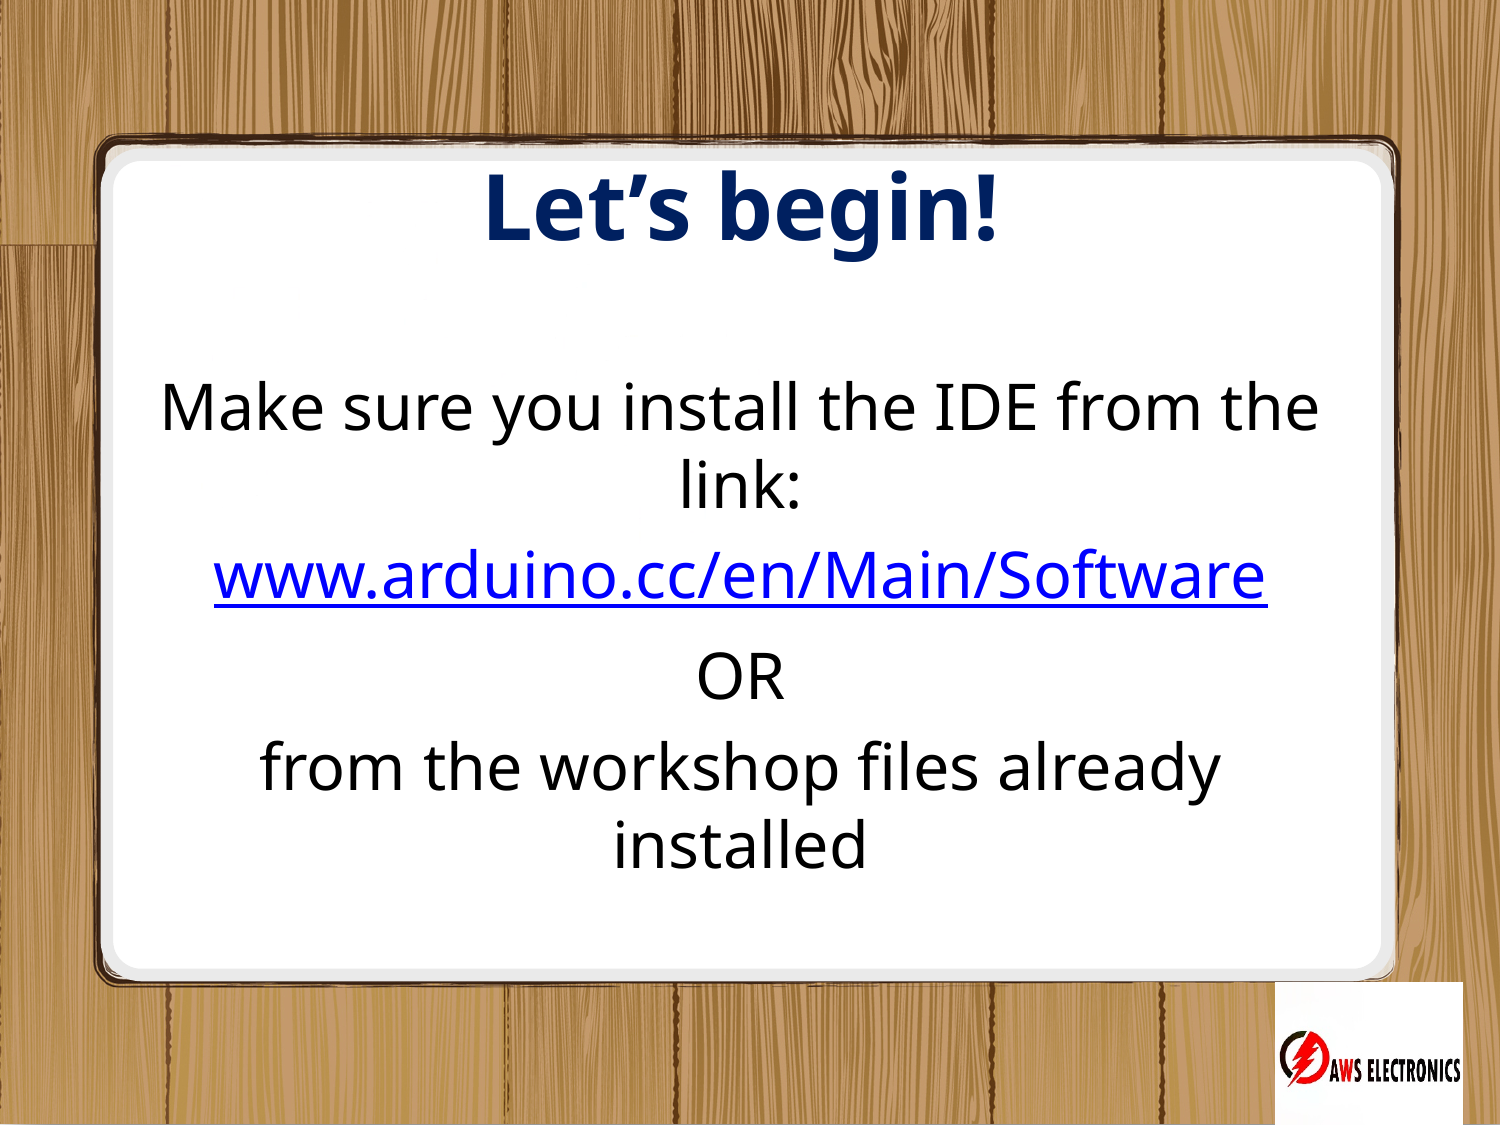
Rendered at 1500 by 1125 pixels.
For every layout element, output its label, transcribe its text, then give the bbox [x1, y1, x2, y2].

picture [0, 0, 1500, 1125]
title Let’s begin! [103, 82, 1379, 324]
subtitle Make sure you install the IDE from the link: www.arduino.cc/en/Main/Software OR from the workshop files already installed [133, 267, 1349, 890]
